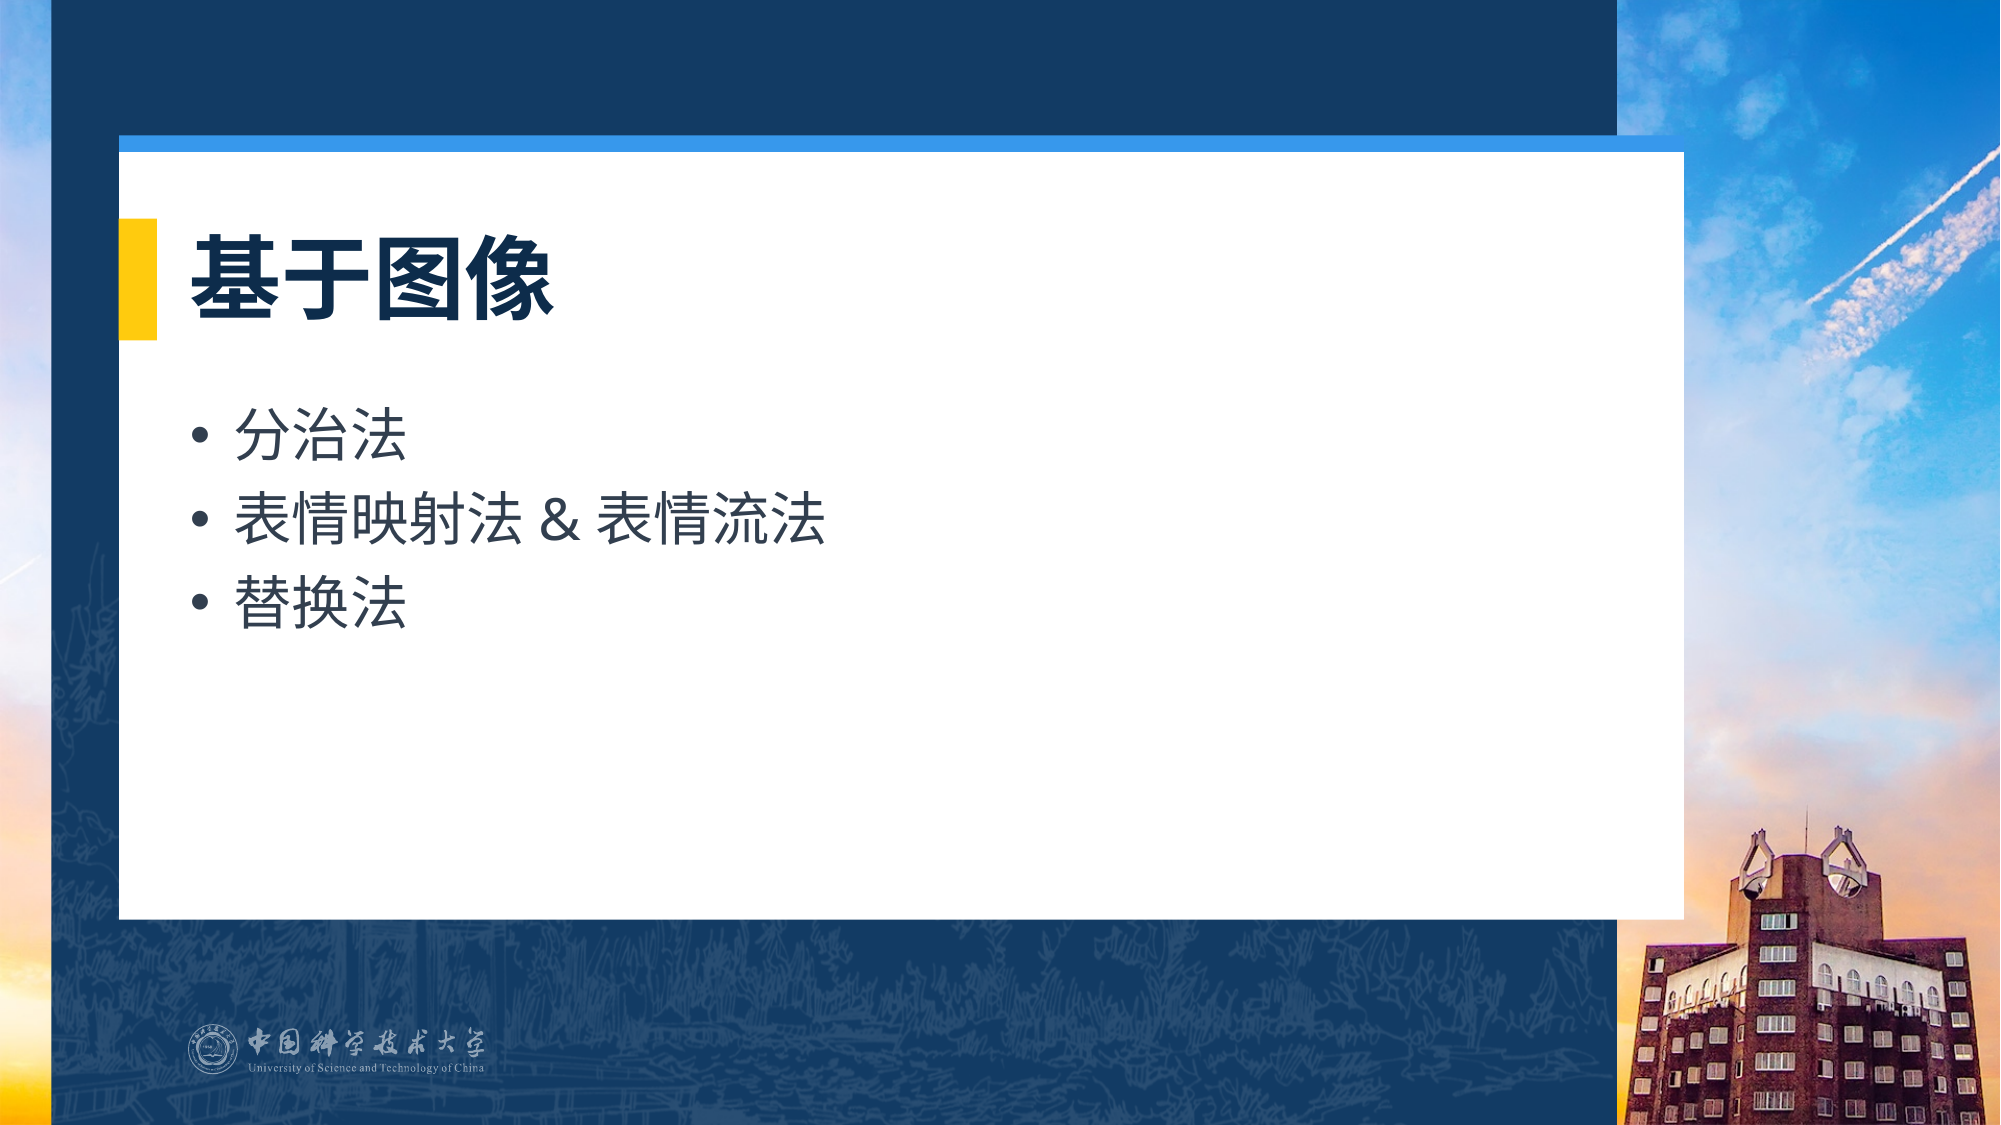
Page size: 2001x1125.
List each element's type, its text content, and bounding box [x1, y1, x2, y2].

title 基于图像 [174, 199, 1637, 367]
picture [0, 0, 51, 1125]
picture [1617, 0, 2000, 1125]
list 分治法 表情映射法&表情流法 替换法 [174, 398, 1637, 805]
